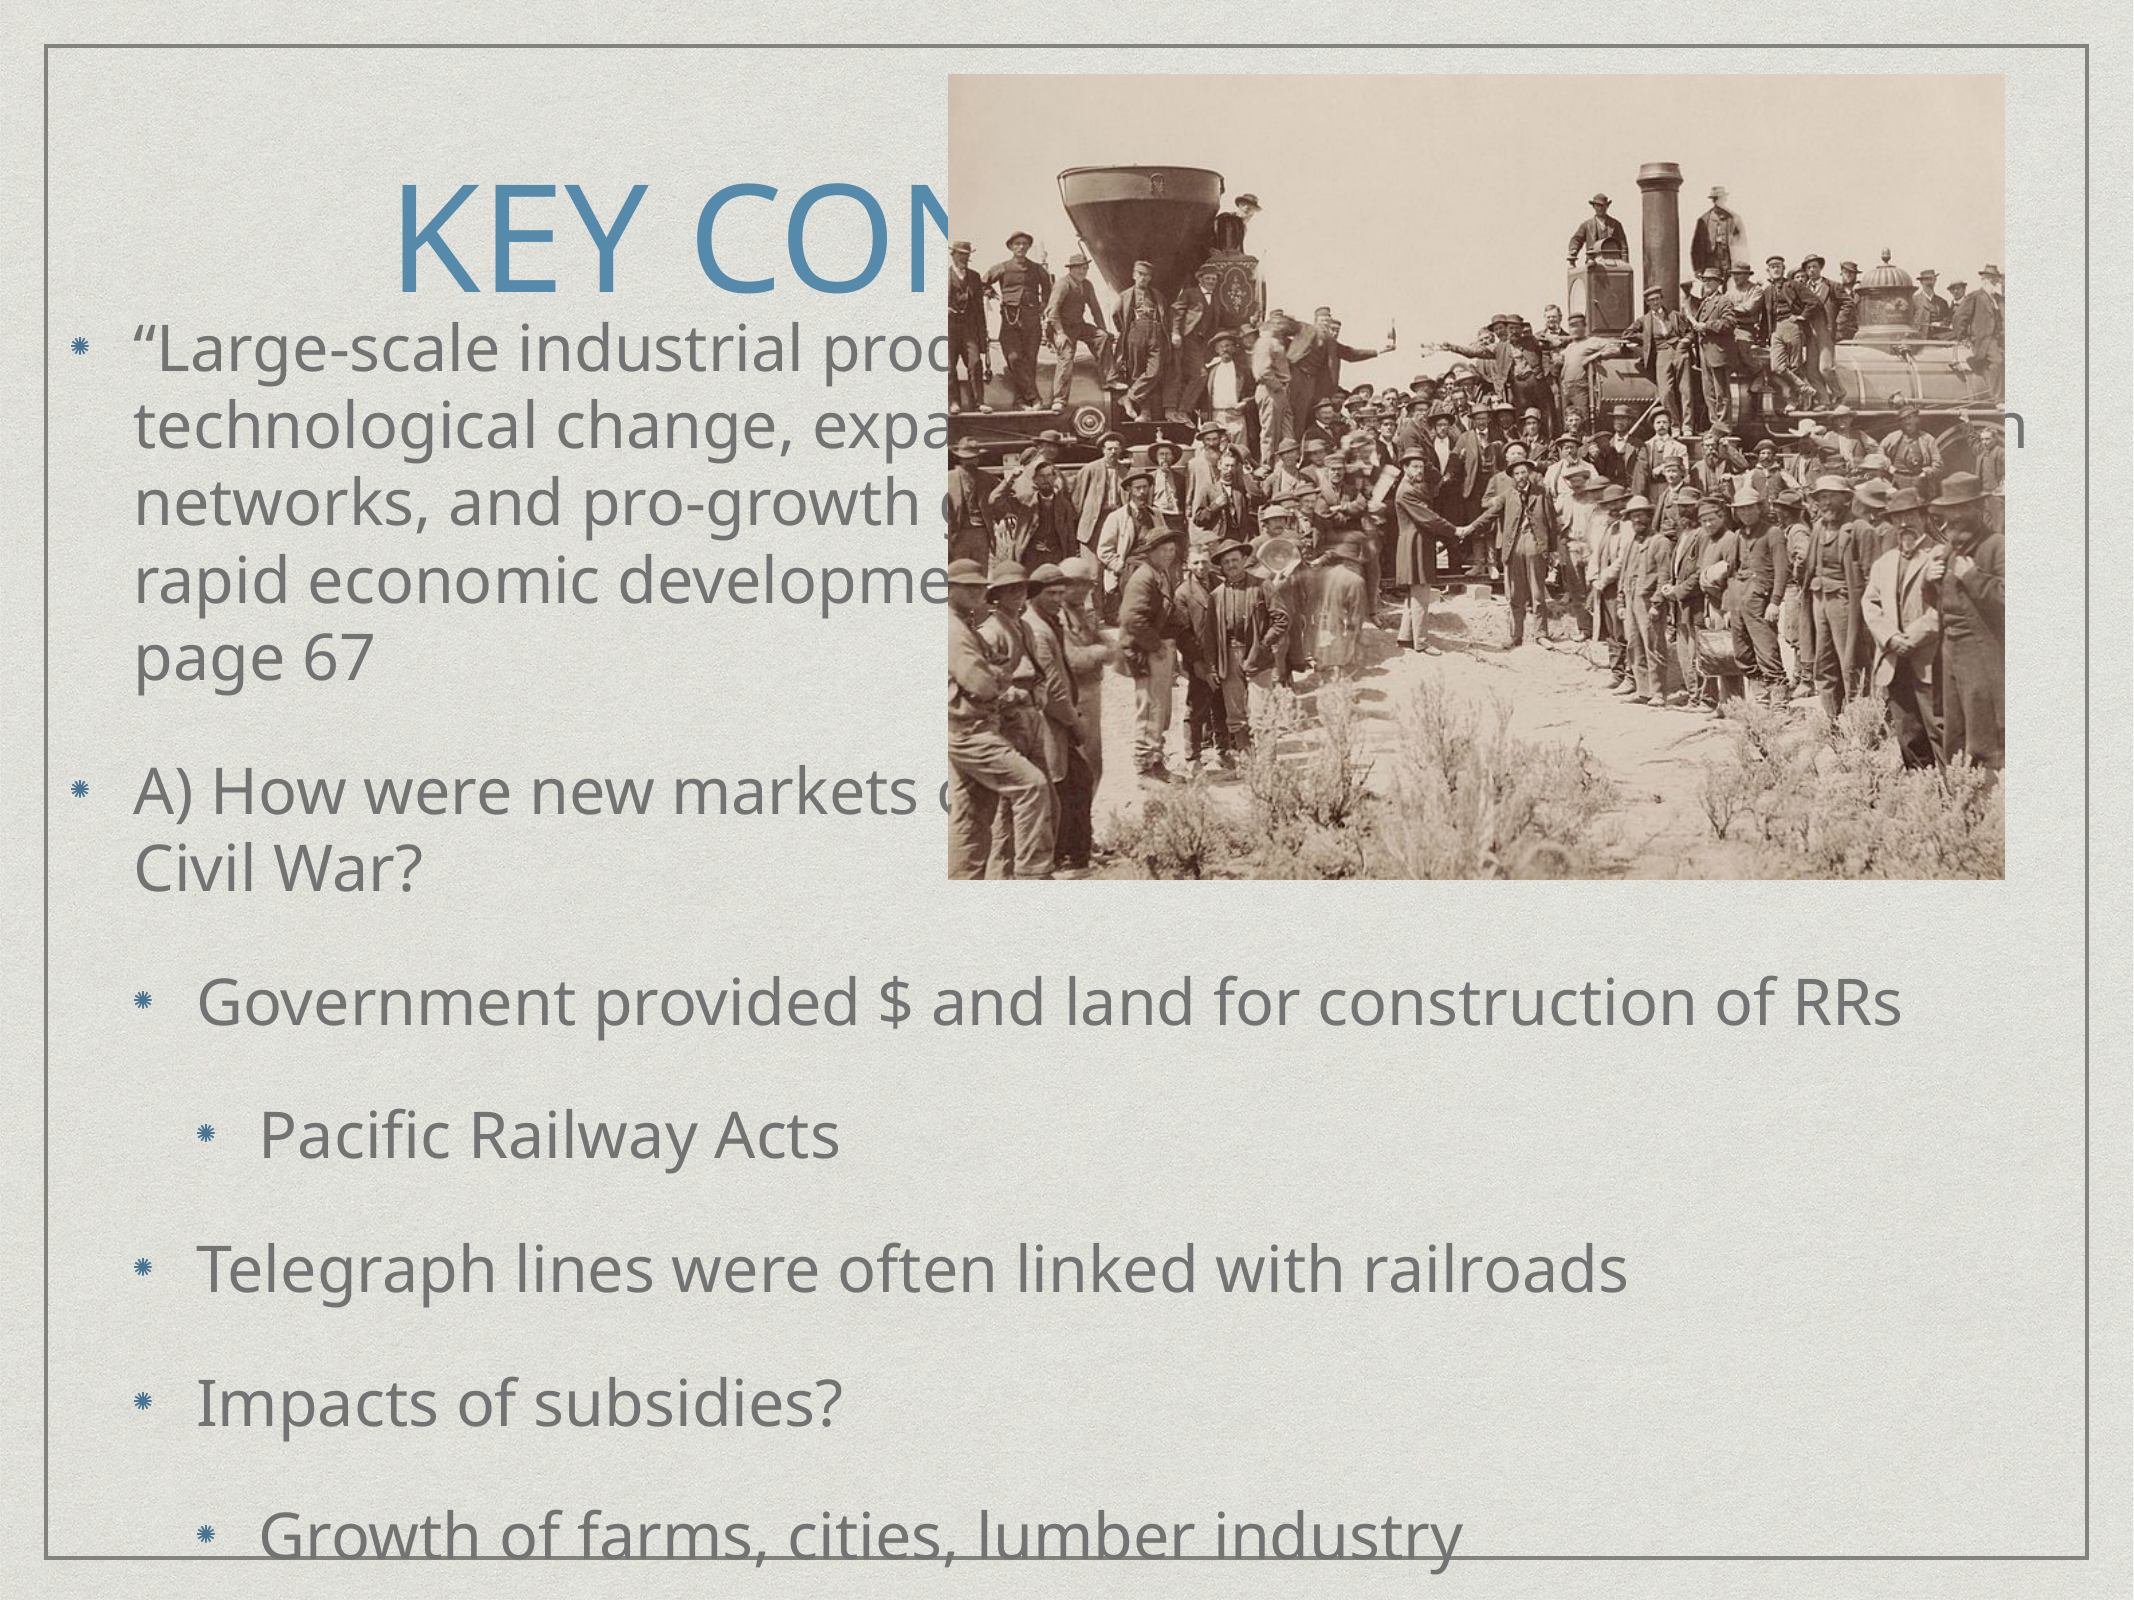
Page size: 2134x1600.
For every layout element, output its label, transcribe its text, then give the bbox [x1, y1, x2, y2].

list “Large-scale industrial production - accompanied by massive technological change, expanding international communication networks, and pro-growth government policies - generated rapid economic development and business consolidation.” - page 67 A) How were new markets opened in North America after the Civil War? Government provided $ and land for construction of RRs Pacific Railway Acts Telegraph lines were often linked with railroads Impacts of subsidies? Growth of farms, cities, lumber industry [61, 332, 2082, 1547]
title KEY CONCEPT 6.1, I [170, 43, 1963, 332]
picture [0, 0, 2134, 1600]
